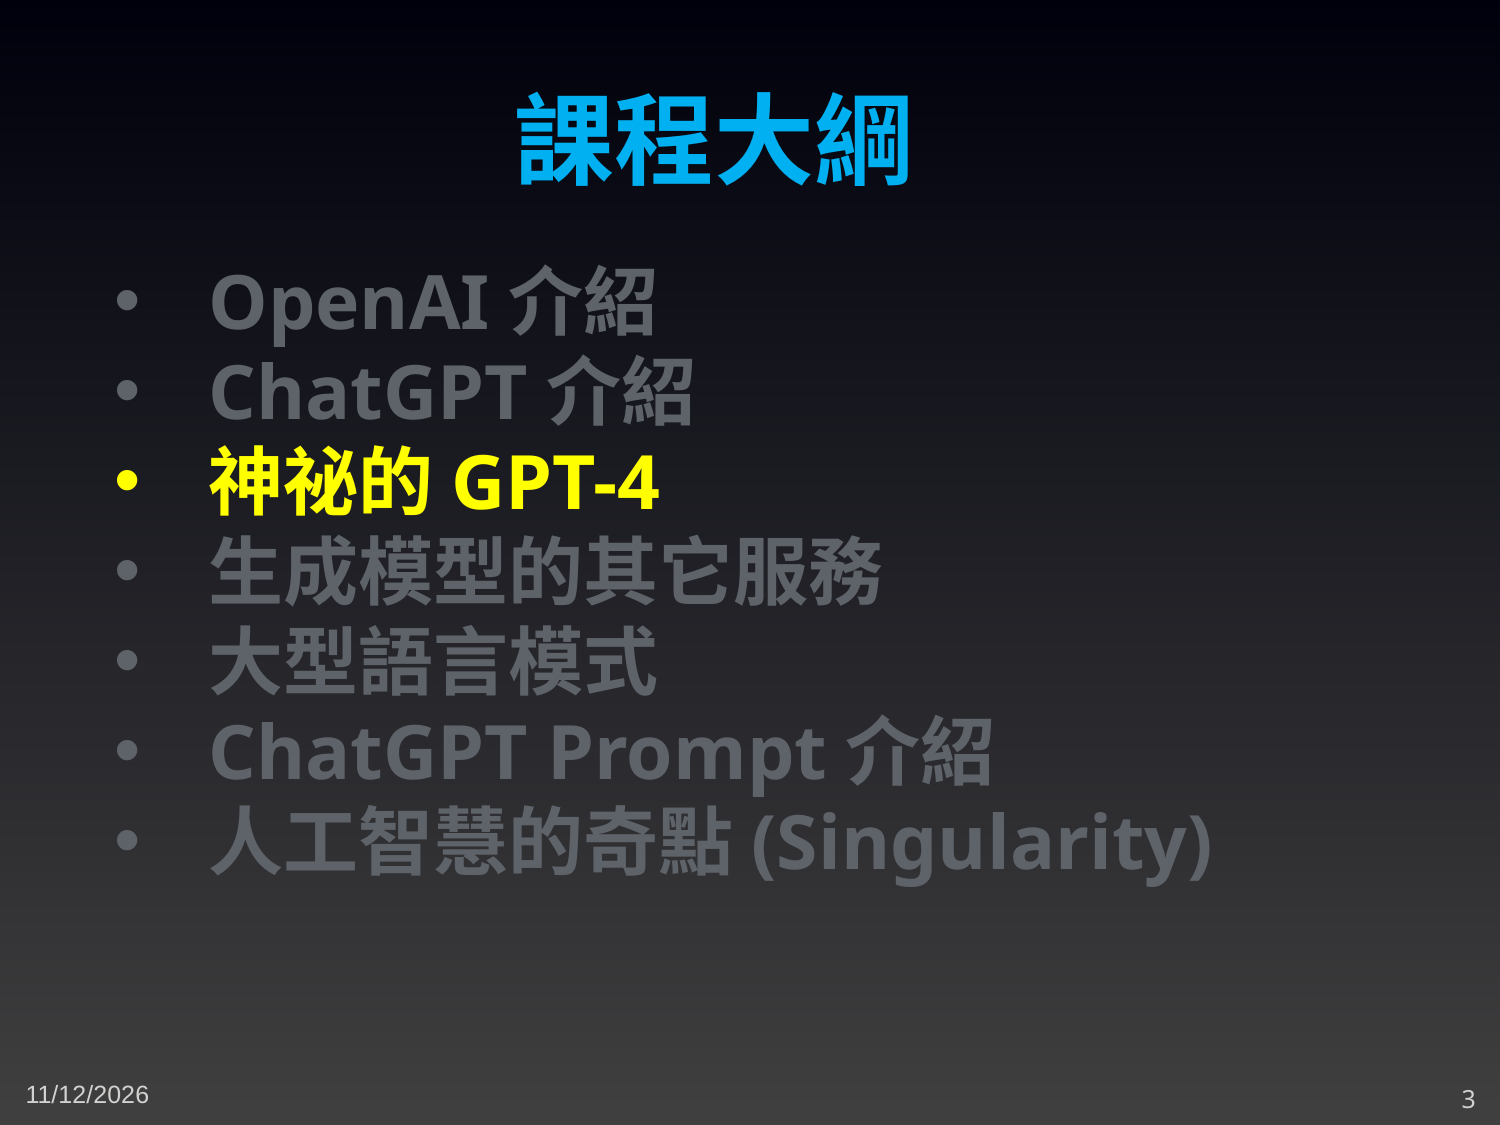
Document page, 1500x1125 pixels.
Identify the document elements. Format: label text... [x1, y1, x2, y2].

text_box OpenAI介紹 ChatGPT介紹 神祕的GPT-4 生成模型的其它服務 大型語言模式 ChatGPT Prompt介紹 人工智慧的奇點(Singularity) [99, 246, 1400, 892]
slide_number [10, 1075, 411, 1117]
text_box 課程大綱 [499, 49, 1388, 213]
slide_number 3 [1340, 1075, 1491, 1117]
